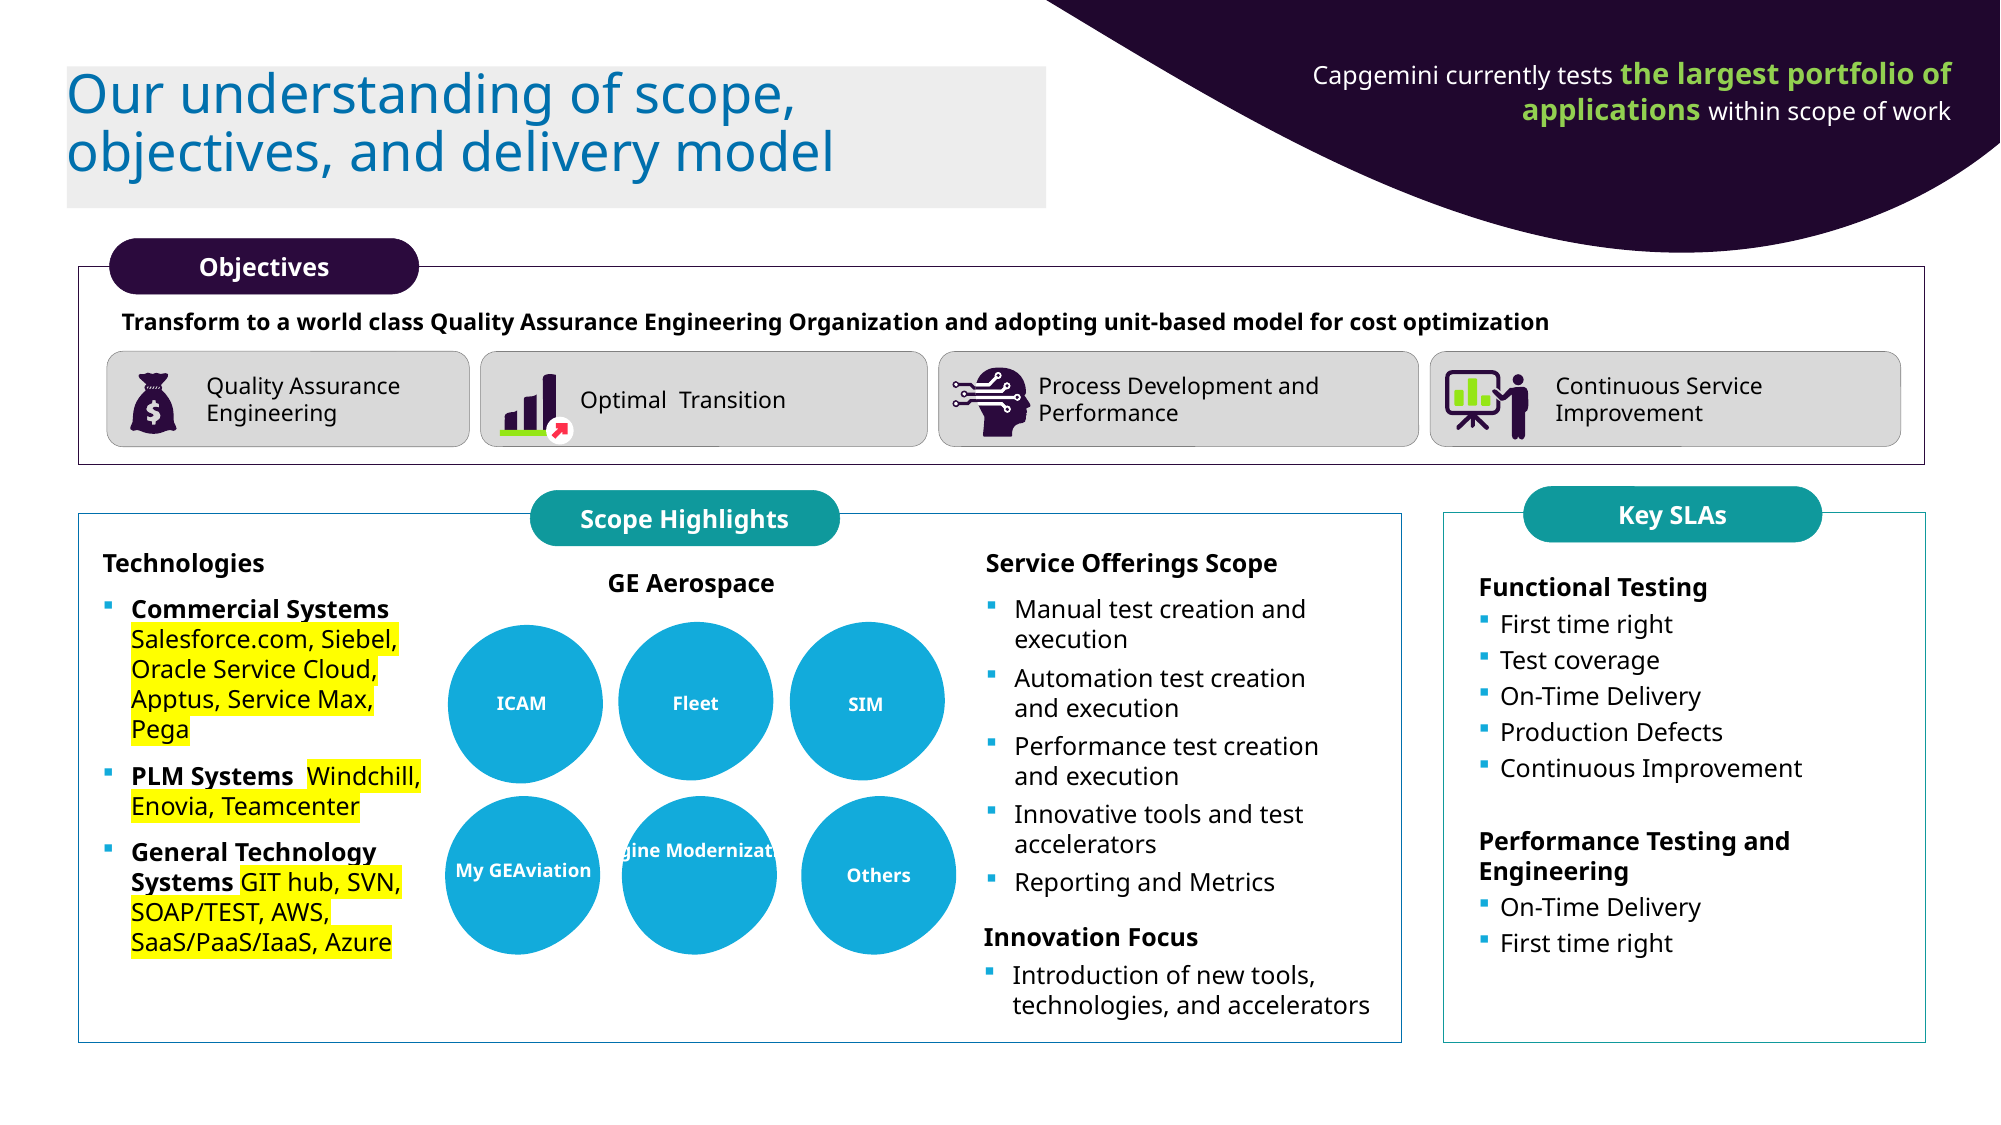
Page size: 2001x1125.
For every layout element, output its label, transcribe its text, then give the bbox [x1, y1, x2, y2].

text_box Service Offerings Scope Manual test creation and execution Automation test creation and execution Performance test creation and execution Innovative tools and test accelerators Reporting and Metrics [970, 539, 1373, 905]
text_box Engine Modernization [589, 831, 819, 869]
text_box [621, 869, 777, 955]
text_box Transform to a world class Quality Assurance Engineering Organization and adopting unit-based model for cost optimization [106, 300, 1890, 343]
text_box [791, 621, 944, 685]
text_box Scope Highlights [530, 490, 840, 546]
text_box [78, 266, 1925, 465]
text_box Key SLAs [1523, 486, 1823, 543]
text_box [635, 796, 765, 831]
text_box [446, 889, 599, 955]
text_box [620, 621, 772, 683]
text_box [450, 624, 601, 684]
text_box [792, 723, 942, 781]
text_box [1046, 0, 2000, 253]
text_box Objectives [109, 238, 419, 295]
title Our understanding of scope, objectives, and delivery model [66, 66, 1047, 209]
text_box ICAM [445, 684, 606, 722]
text_box Functional Testing First time right Test coverage On-Time Delivery Production Defects Continuous Improvement Performance Testing and Engineering On-Time Delivery First time right [1463, 564, 1890, 965]
text_box My GEAviation [445, 851, 610, 889]
text_box [1443, 512, 1926, 1042]
text_box Capgemini currently tests the largest portfolio of applications within scope of work [1194, 48, 1967, 134]
text_box Fleet [611, 683, 780, 722]
text_box GE Aerospace [536, 554, 847, 611]
text_box [620, 722, 770, 781]
text_box SIM [781, 685, 951, 723]
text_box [106, 351, 1901, 447]
text_box [449, 796, 597, 851]
text_box Technologies Commercial Systems Salesforce.com, Siebel, Oracle Service Cloud, Apptus, Service Max, Pega PLM Systems Windchill, Enovia, Teamcenter General Technology Systems GIT hub, SVN, SOAP/TEST, AWS, SaaS/PaaS/IaaS, Azure [87, 539, 445, 965]
text_box Others [801, 796, 957, 955]
text_box [449, 722, 601, 784]
text_box [78, 512, 1402, 1042]
text_box Innovation Focus Introduction of new tools, technologies, and accelerators [969, 913, 1412, 1027]
